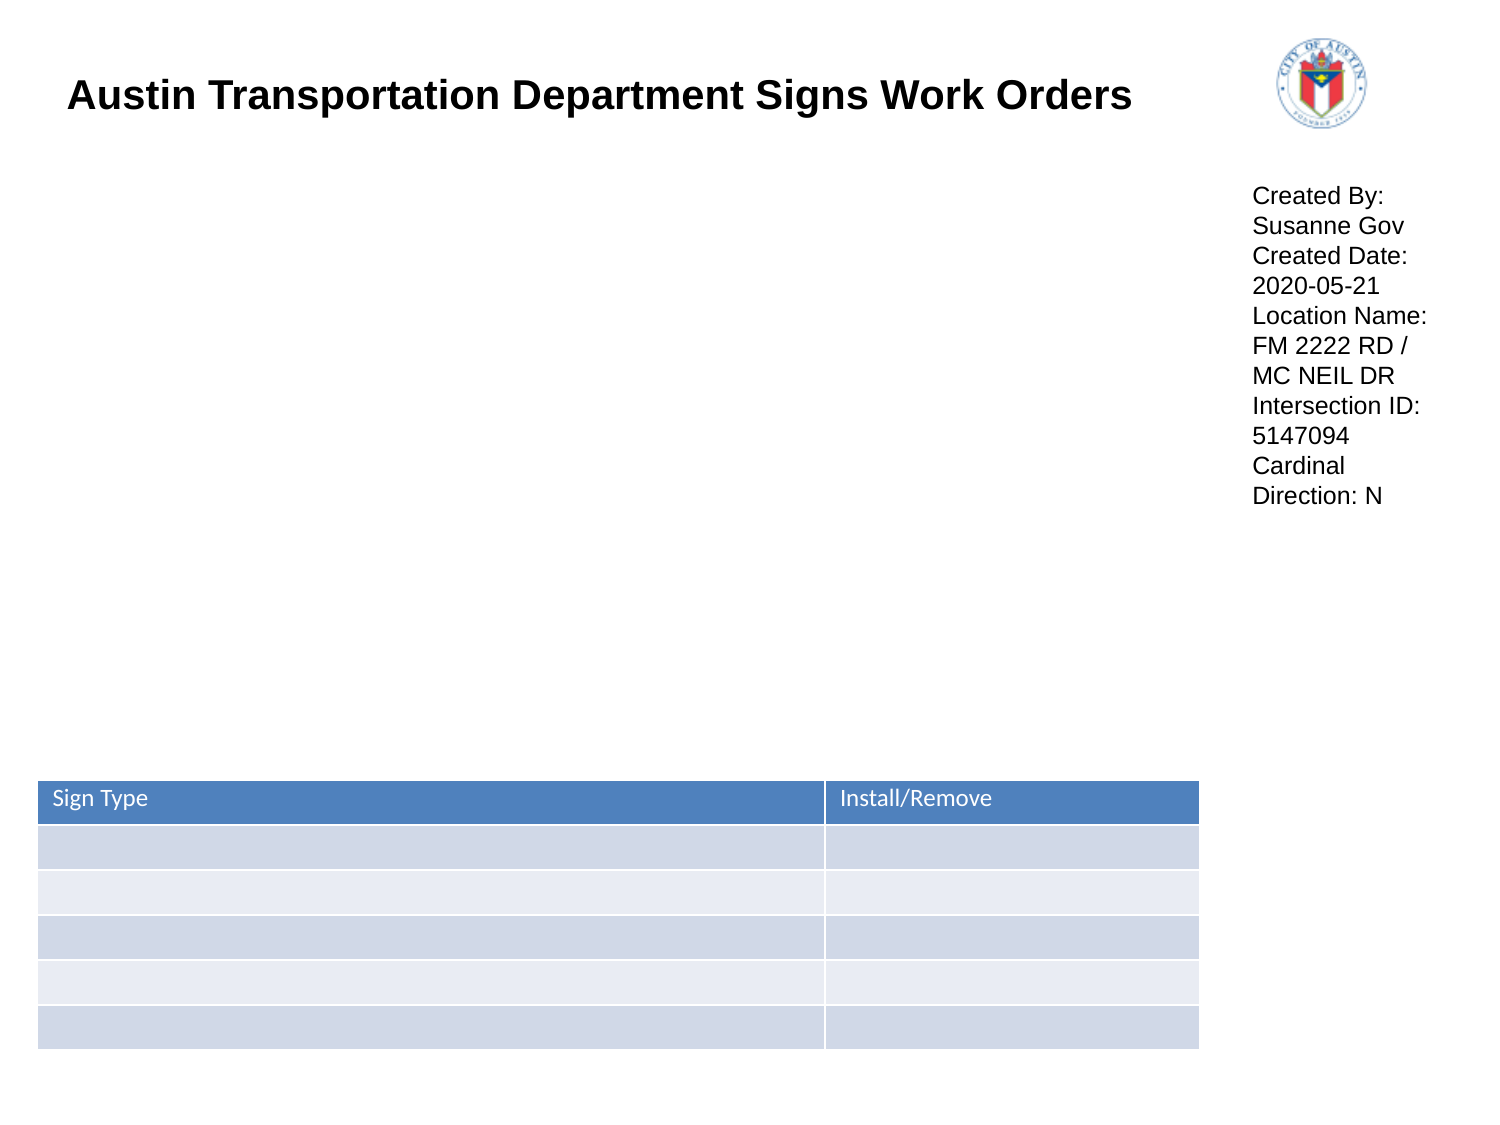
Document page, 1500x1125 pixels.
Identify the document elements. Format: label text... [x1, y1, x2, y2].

table_cell [826, 826, 1199, 869]
table_cell [38, 961, 824, 1004]
table_cell [38, 871, 824, 914]
table_cell [826, 1006, 1199, 1049]
table_cell [826, 871, 1199, 914]
table_cell [38, 1006, 824, 1049]
table_cell [826, 916, 1199, 959]
picture [1274, 37, 1369, 132]
table_cell [826, 961, 1199, 1004]
table_cell [38, 826, 824, 869]
table_header Sign Type [38, 781, 824, 824]
text_box Created By: Susanne Gov Created Date: 2020-05-21 Location Name: FM 2222 RD / MC NEIL DR Intersection ID: 5147094 Cardinal Direction: N [1237, 172, 1463, 517]
text_box Austin Transportation Department Signs Work Orders [51, 60, 1149, 125]
table_cell [38, 916, 824, 959]
table_header Install/Remove [826, 781, 1199, 824]
